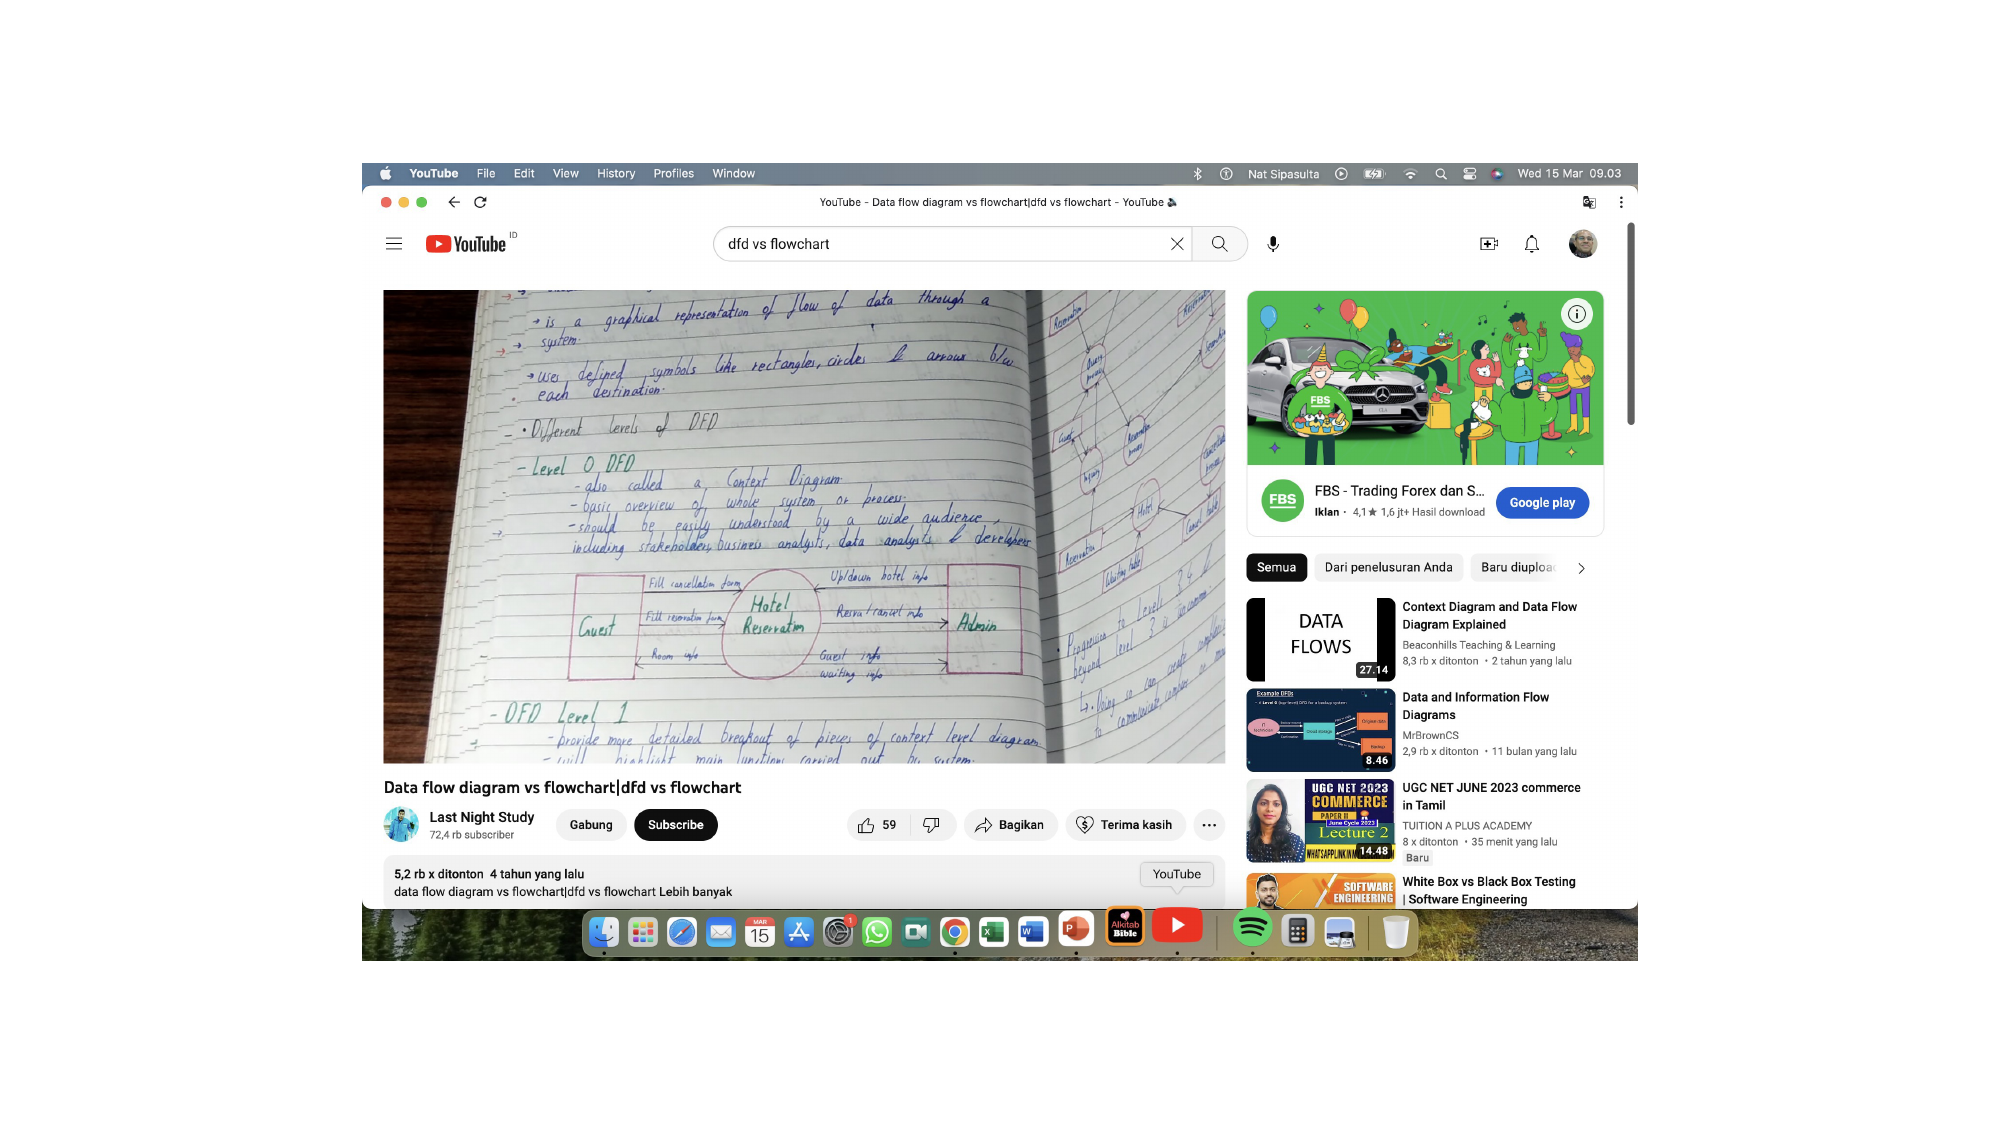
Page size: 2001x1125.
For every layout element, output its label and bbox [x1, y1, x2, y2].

picture [362, 163, 1638, 961]
